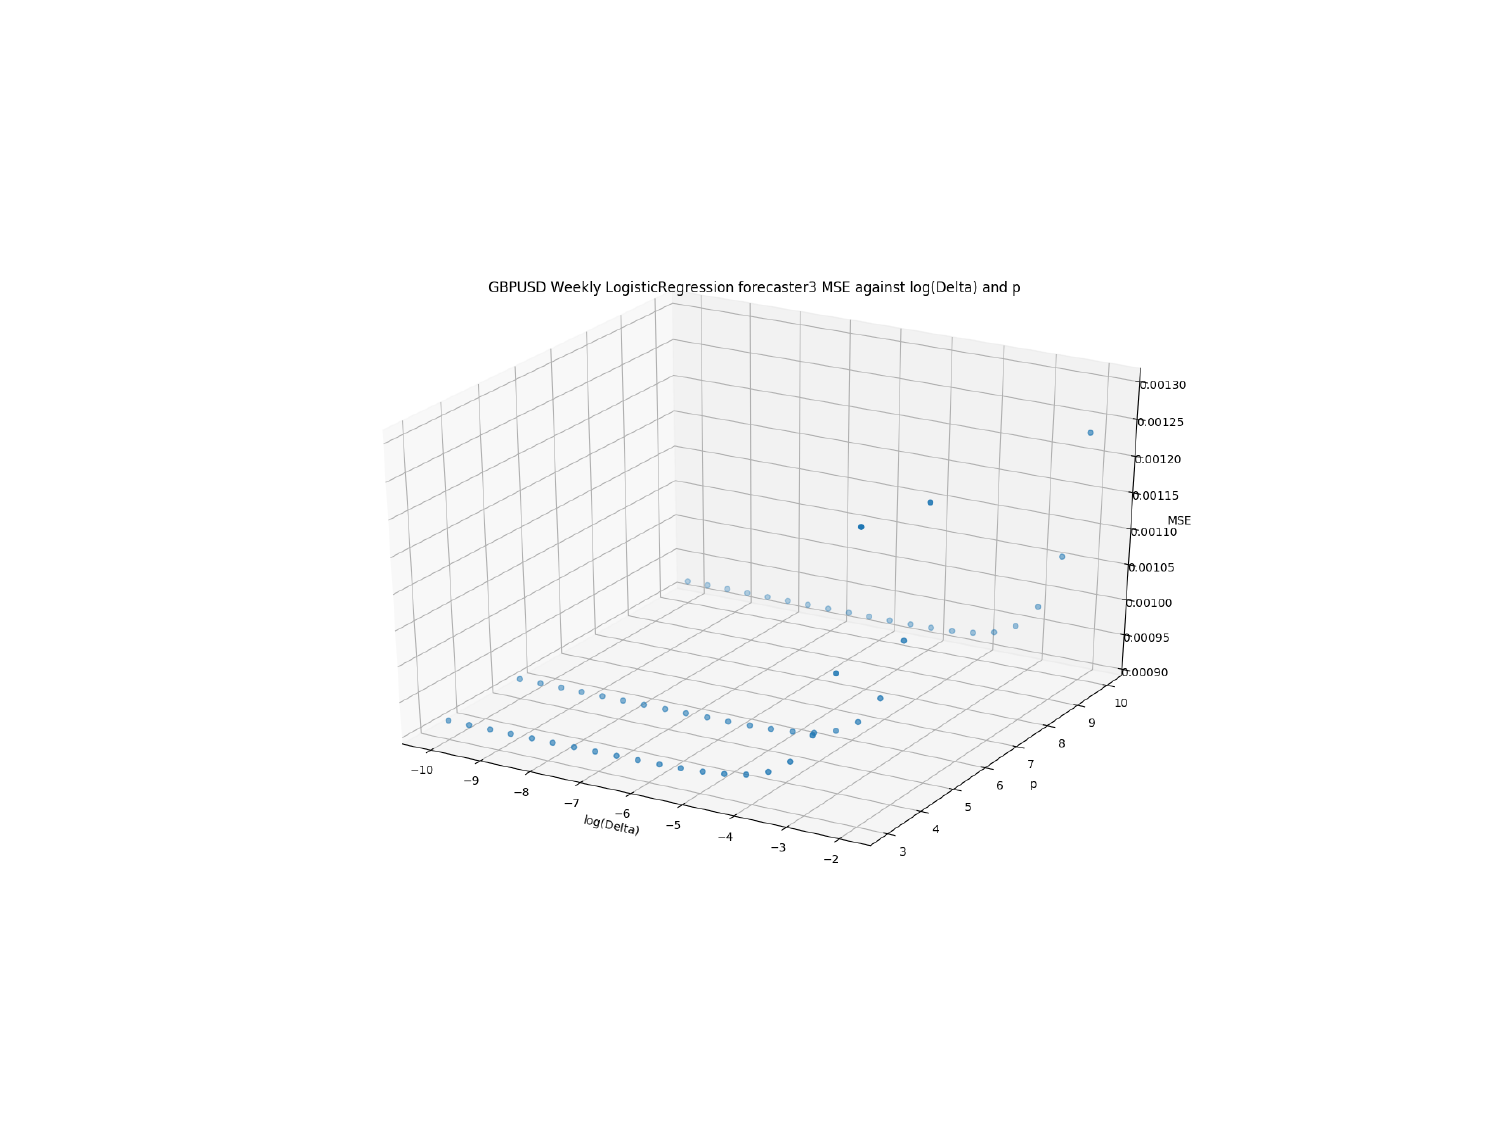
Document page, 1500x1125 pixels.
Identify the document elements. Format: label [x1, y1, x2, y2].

picture [119, 149, 1358, 976]
